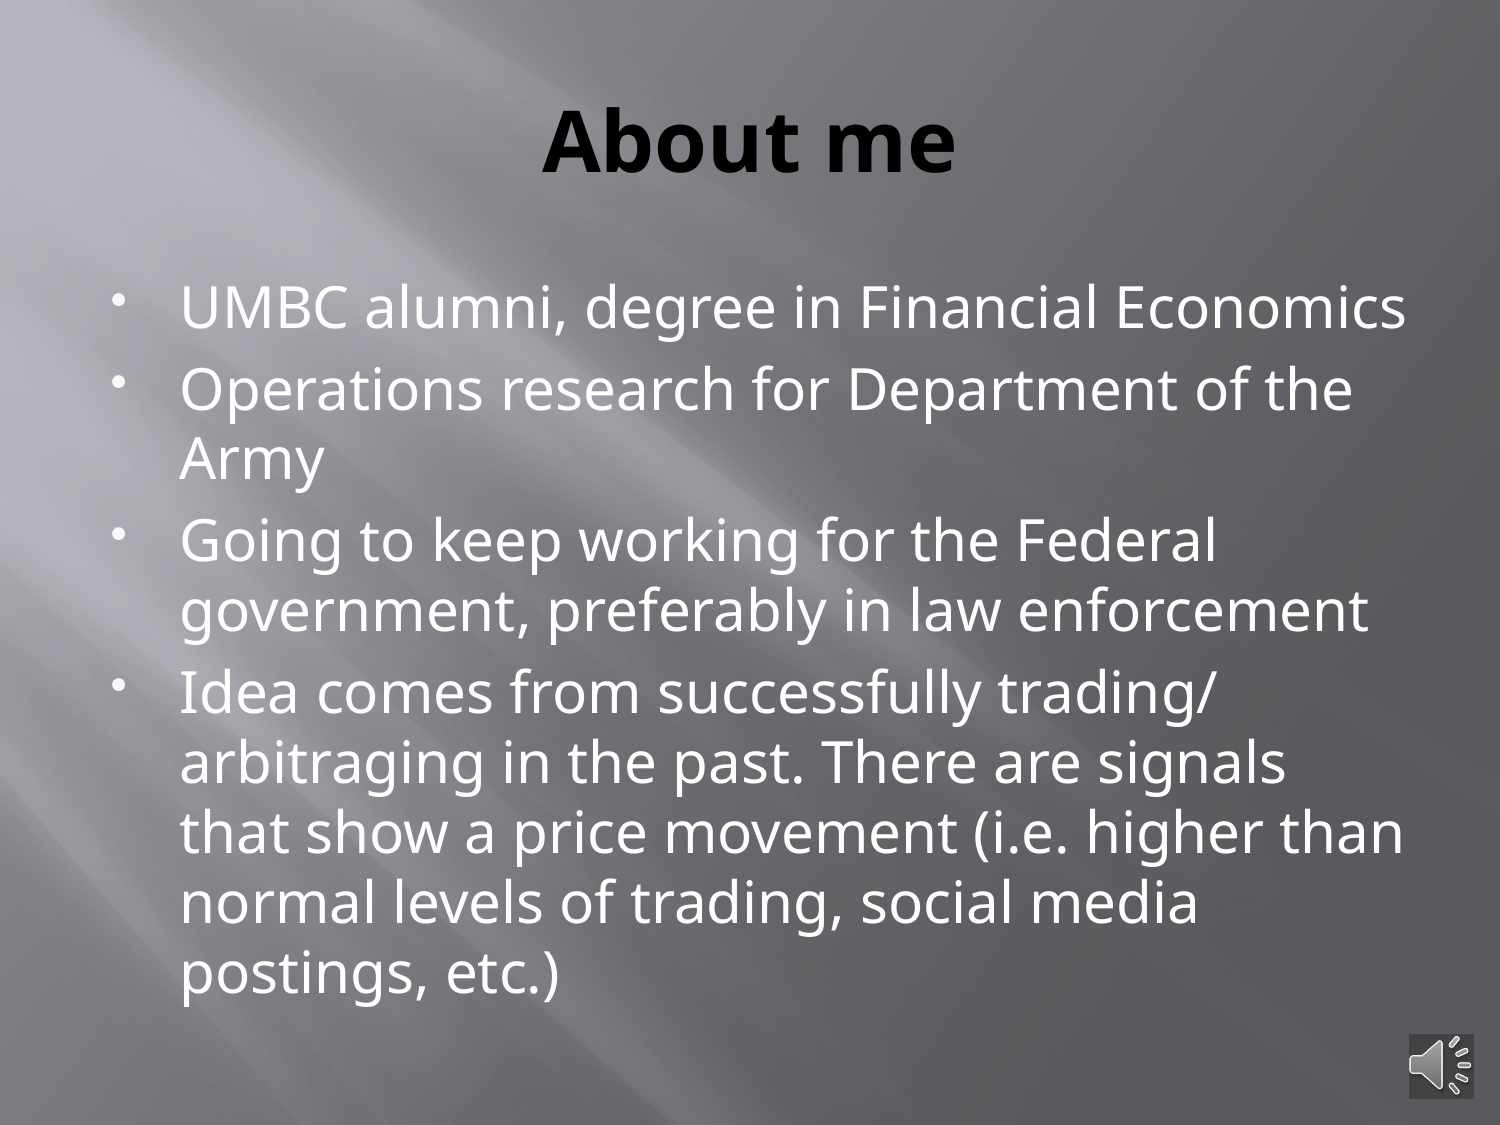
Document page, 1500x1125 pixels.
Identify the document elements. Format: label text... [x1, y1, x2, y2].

list UMBC alumni, degree in Financial Economics Operations research for Department of the Army Going to keep working for the Federal government, preferably in law enforcement Idea comes from successfully trading/ arbitraging in the past. There are signals that show a price movement (i.e. higher than normal levels of trading, social media postings, etc.) [75, 262, 1425, 1035]
picture [1408, 1033, 1476, 1101]
title About me [75, 45, 1425, 233]
